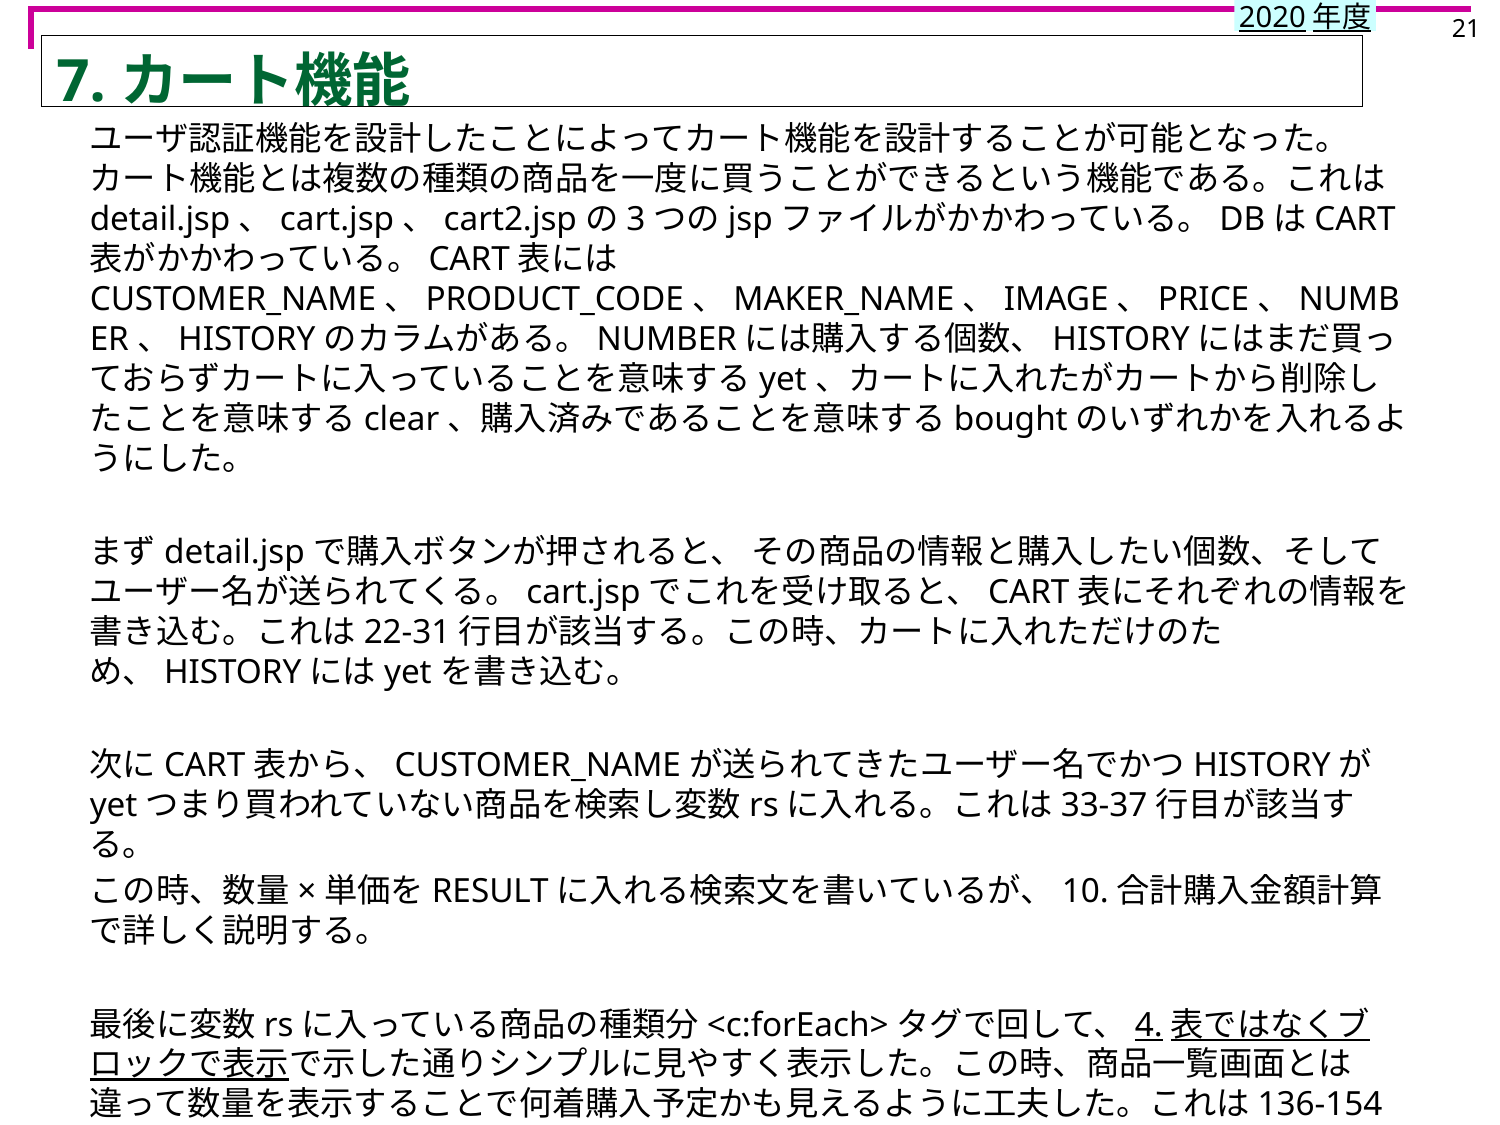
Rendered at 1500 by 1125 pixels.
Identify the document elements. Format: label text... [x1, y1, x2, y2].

list ユーザ認証機能を設計したことによってカート機能を設計することが可能となった。カート機能とは複数の種類の商品を一度に買うことができるという機能である。これはdetail.jsp、cart.jsp、cart2.jspの3つのjspファイルがかかわっている。DBはCART表がかかわっている。CART表にはCUSTOMER_NAME、PRODUCT_CODE、MAKER_NAME、IMAGE、PRICE、NUMBER、HISTORYのカラムがある。NUMBERには購入する個数、HISTORYにはまだ買っておらずカートに入っていることを意味するyet、カートに入れたがカートから削除したことを意味するclear、購入済みであることを意味するboughtのいずれかを入れるようにした。 まずdetail.jspで購入ボタンが押されると、 その商品の情報と購入したい個数、そしてユーザー名が送られてくる。cart.jspでこれを受け取ると、CART表にそれぞれの情報を書き込む。これは22-31行目が該当する。この時、カートに入れただけのため、HISTORYにはyetを書き込む。 次にCART表から、CUSTOMER_NAMEが送られてきたユーザー名でかつHISTORYがyetつまり買われていない商品を検索し変数rsに入れる。これは33-37行目が該当する。 この時、数量×単価をRESULTに入れる検索文を書いているが、10.合計購入金額計算で詳しく説明する。 最後に変数rsに入っている商品の種類分<c:forEach>タグで回して、4.表ではなくブロックで表示で示した通りシンプルに見やすく表示した。この時、商品一覧画面とは違って数量を表示することで何着購入予定かも見えるように工夫した。これは136-154行目が該当する。 [75, 110, 1425, 1027]
slide_number 21 [1372, 12, 1496, 55]
title 7.カート機能 [41, 35, 1363, 107]
